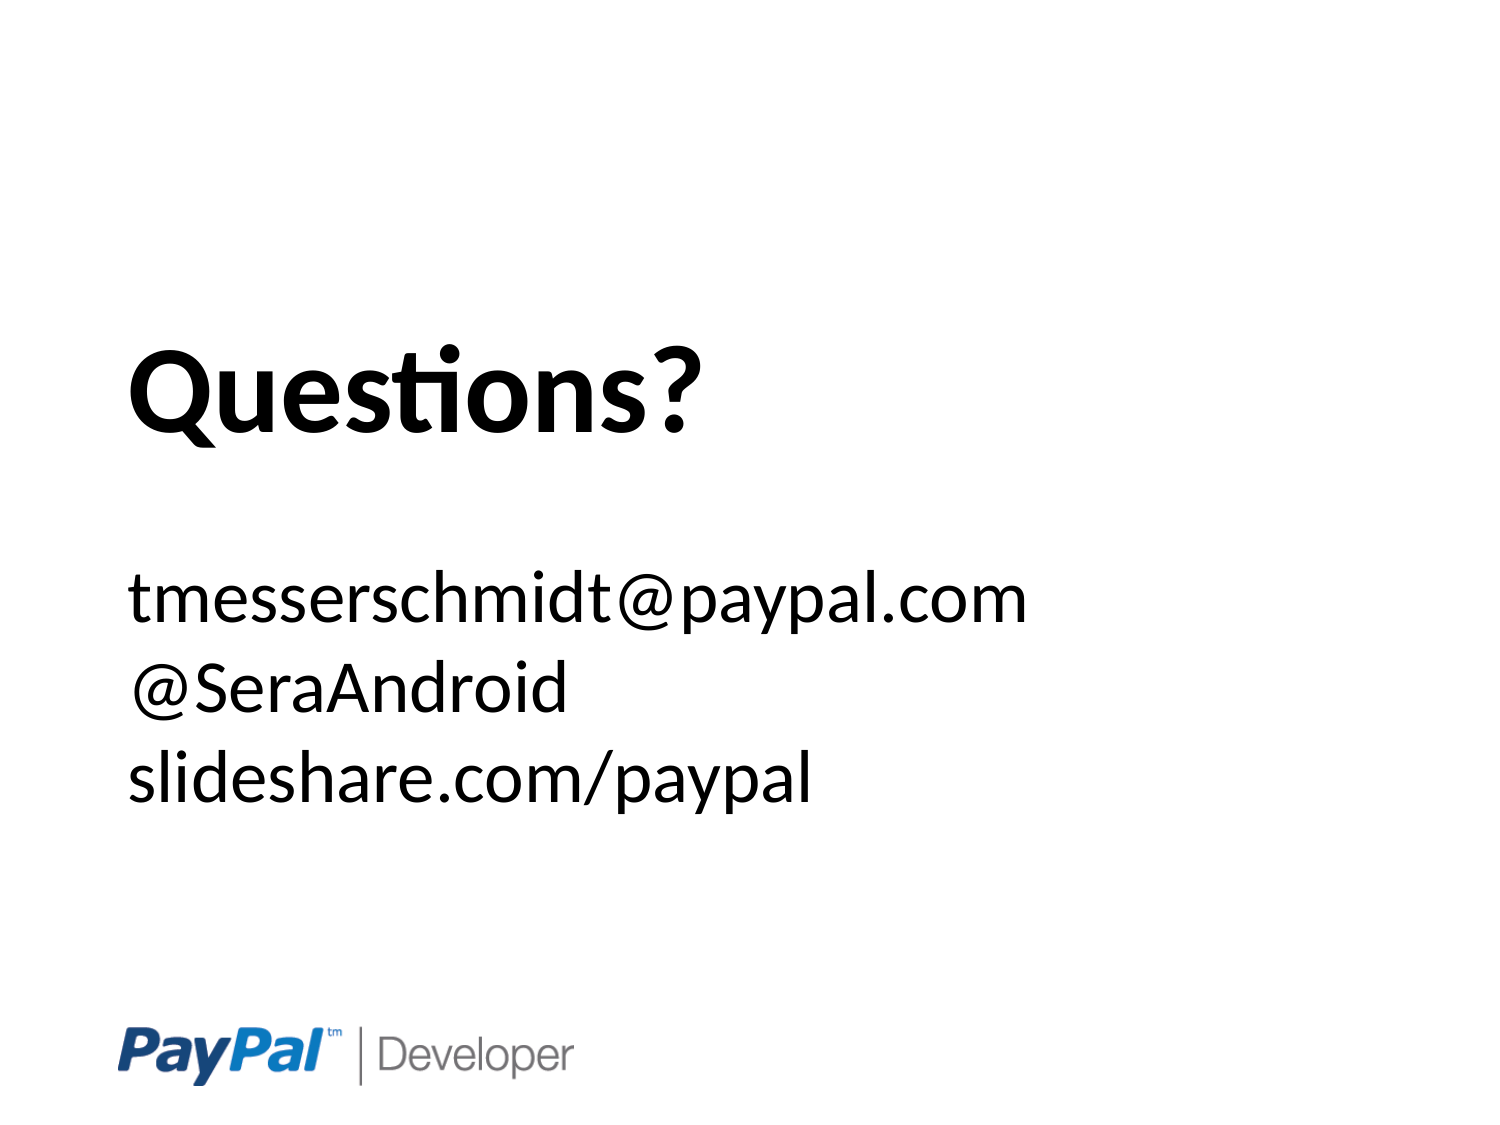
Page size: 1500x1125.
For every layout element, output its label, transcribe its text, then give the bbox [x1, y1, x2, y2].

picture [118, 1023, 574, 1086]
text_box Questions? tmesserschmidt@paypal.com @SeraAndroid slideshare.com/paypal [112, 201, 1388, 924]
